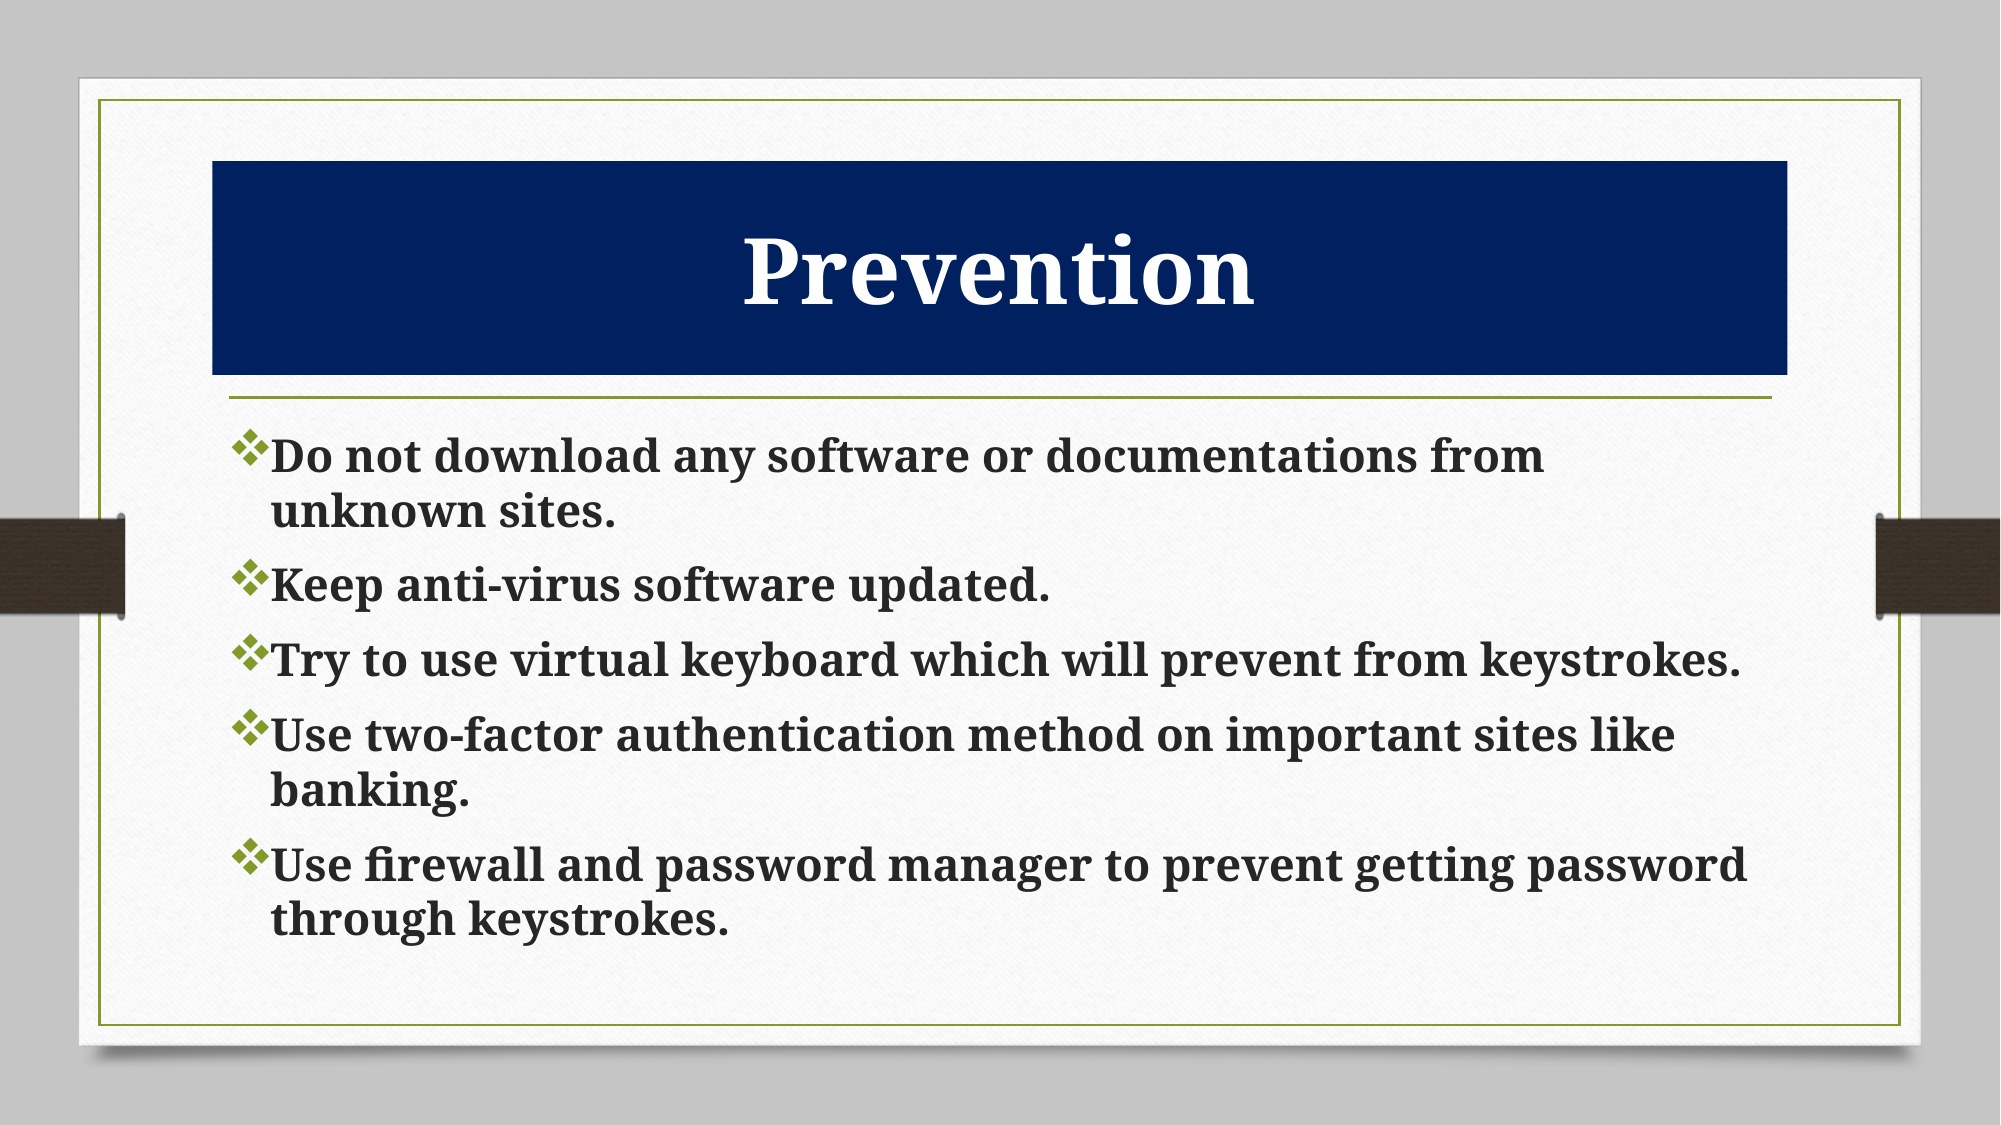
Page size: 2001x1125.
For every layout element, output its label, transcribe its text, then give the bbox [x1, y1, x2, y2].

list Do not download any software or documentations from unknown sites. Keep anti-virus software updated. Try to use virtual keyboard which will prevent from keystrokes. Use two-factor authentication method on important sites like banking. Use firewall and password manager to prevent getting password through keystrokes. [212, 419, 1788, 964]
picture [0, 0, 2001, 1125]
title Prevention [212, 161, 1788, 375]
